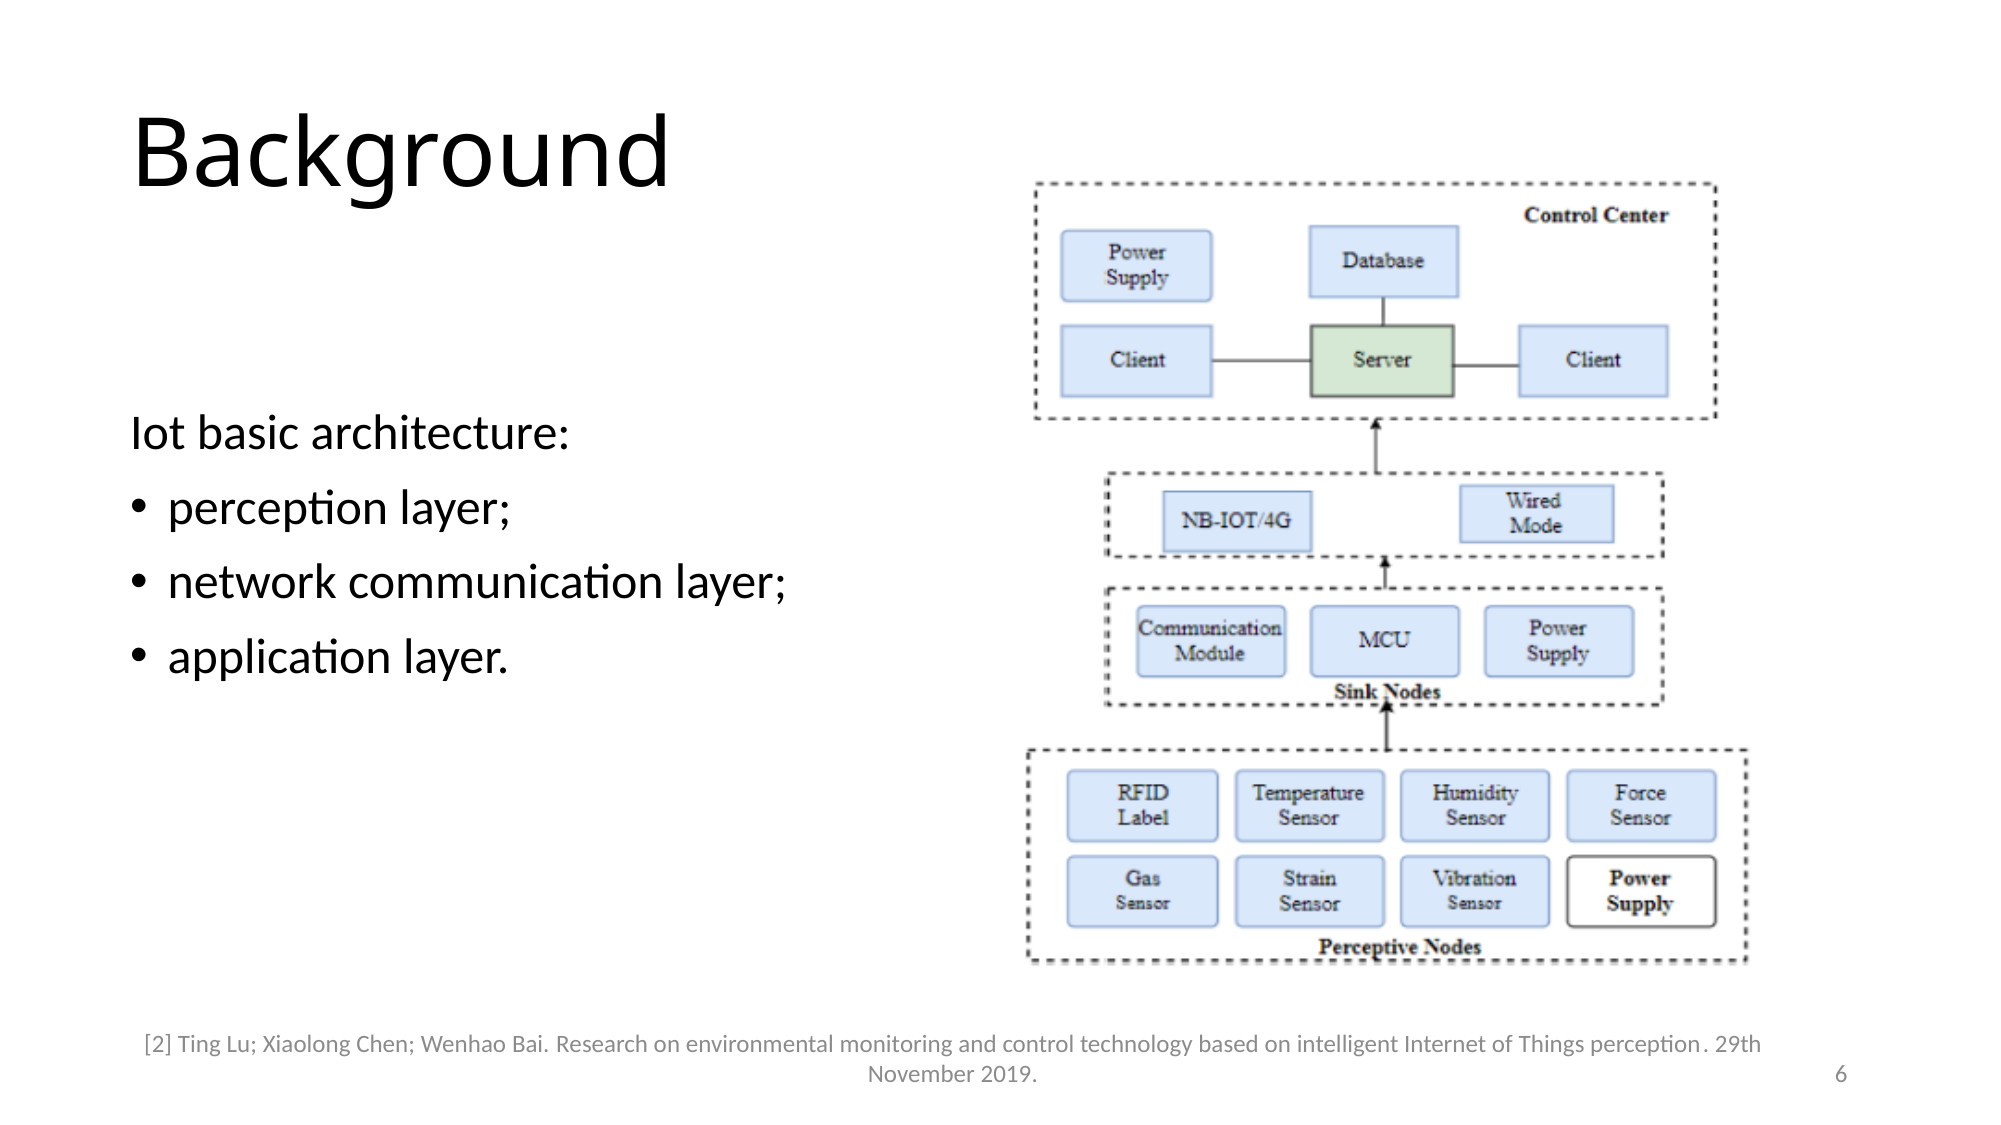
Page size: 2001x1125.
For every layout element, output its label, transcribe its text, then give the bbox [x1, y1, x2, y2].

slide_number 6 [1791, 1042, 1863, 1103]
list Iot basic architecture: perception layer; network communication layer; application layer. [115, 398, 859, 737]
picture [958, 155, 1791, 980]
footer [2] Ting Lu; Xiaolong Chen; Wenhao Bai. Research on environmental monitoring and control technology based on intelligent Internet of Things perception. 29th November 2019. [115, 1042, 1791, 1103]
title Background [115, 59, 756, 251]
